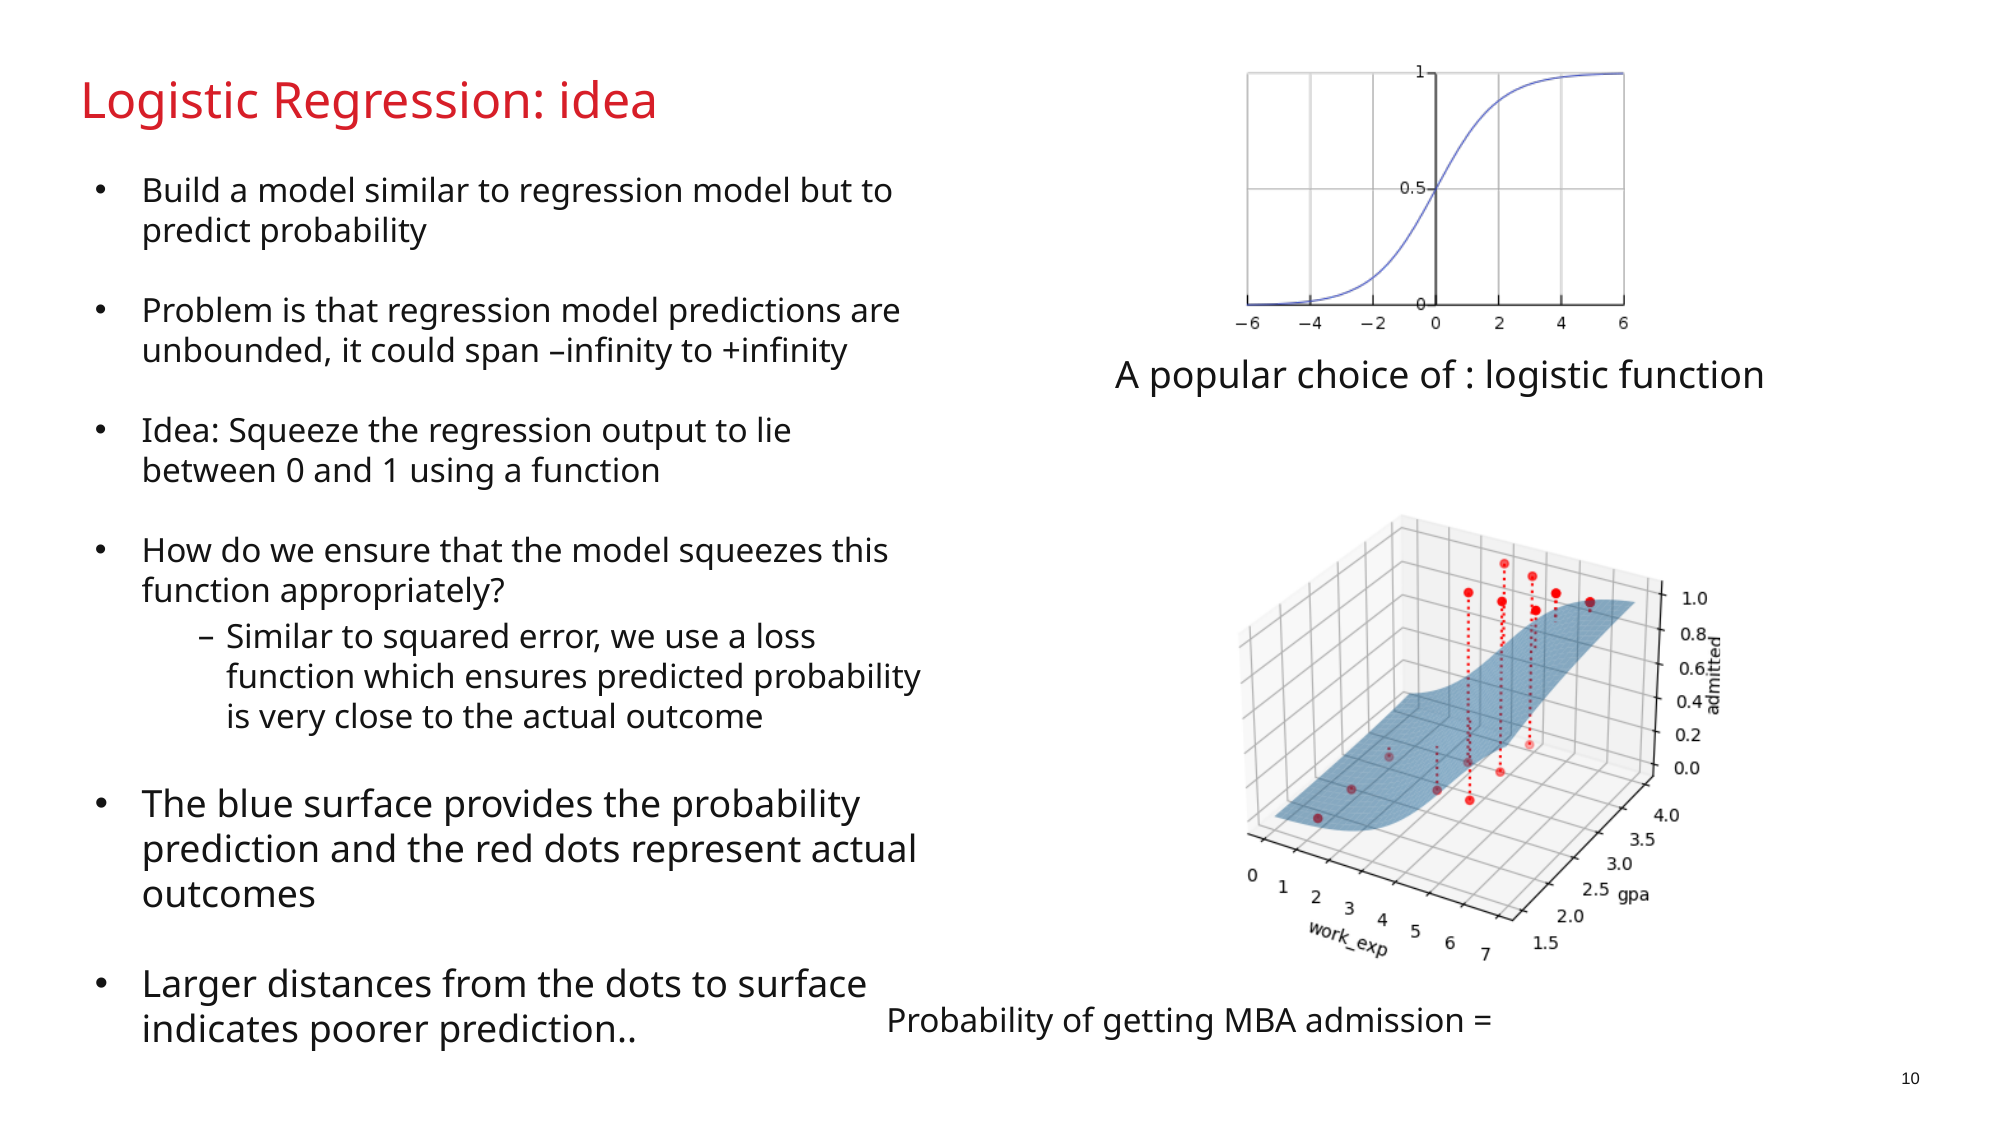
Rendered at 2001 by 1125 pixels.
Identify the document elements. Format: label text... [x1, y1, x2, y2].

picture [1199, 503, 1721, 976]
slide_number 10 [1839, 1050, 1920, 1088]
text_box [1099, 56, 1991, 493]
title Logistic Regression: idea [80, 75, 1099, 240]
